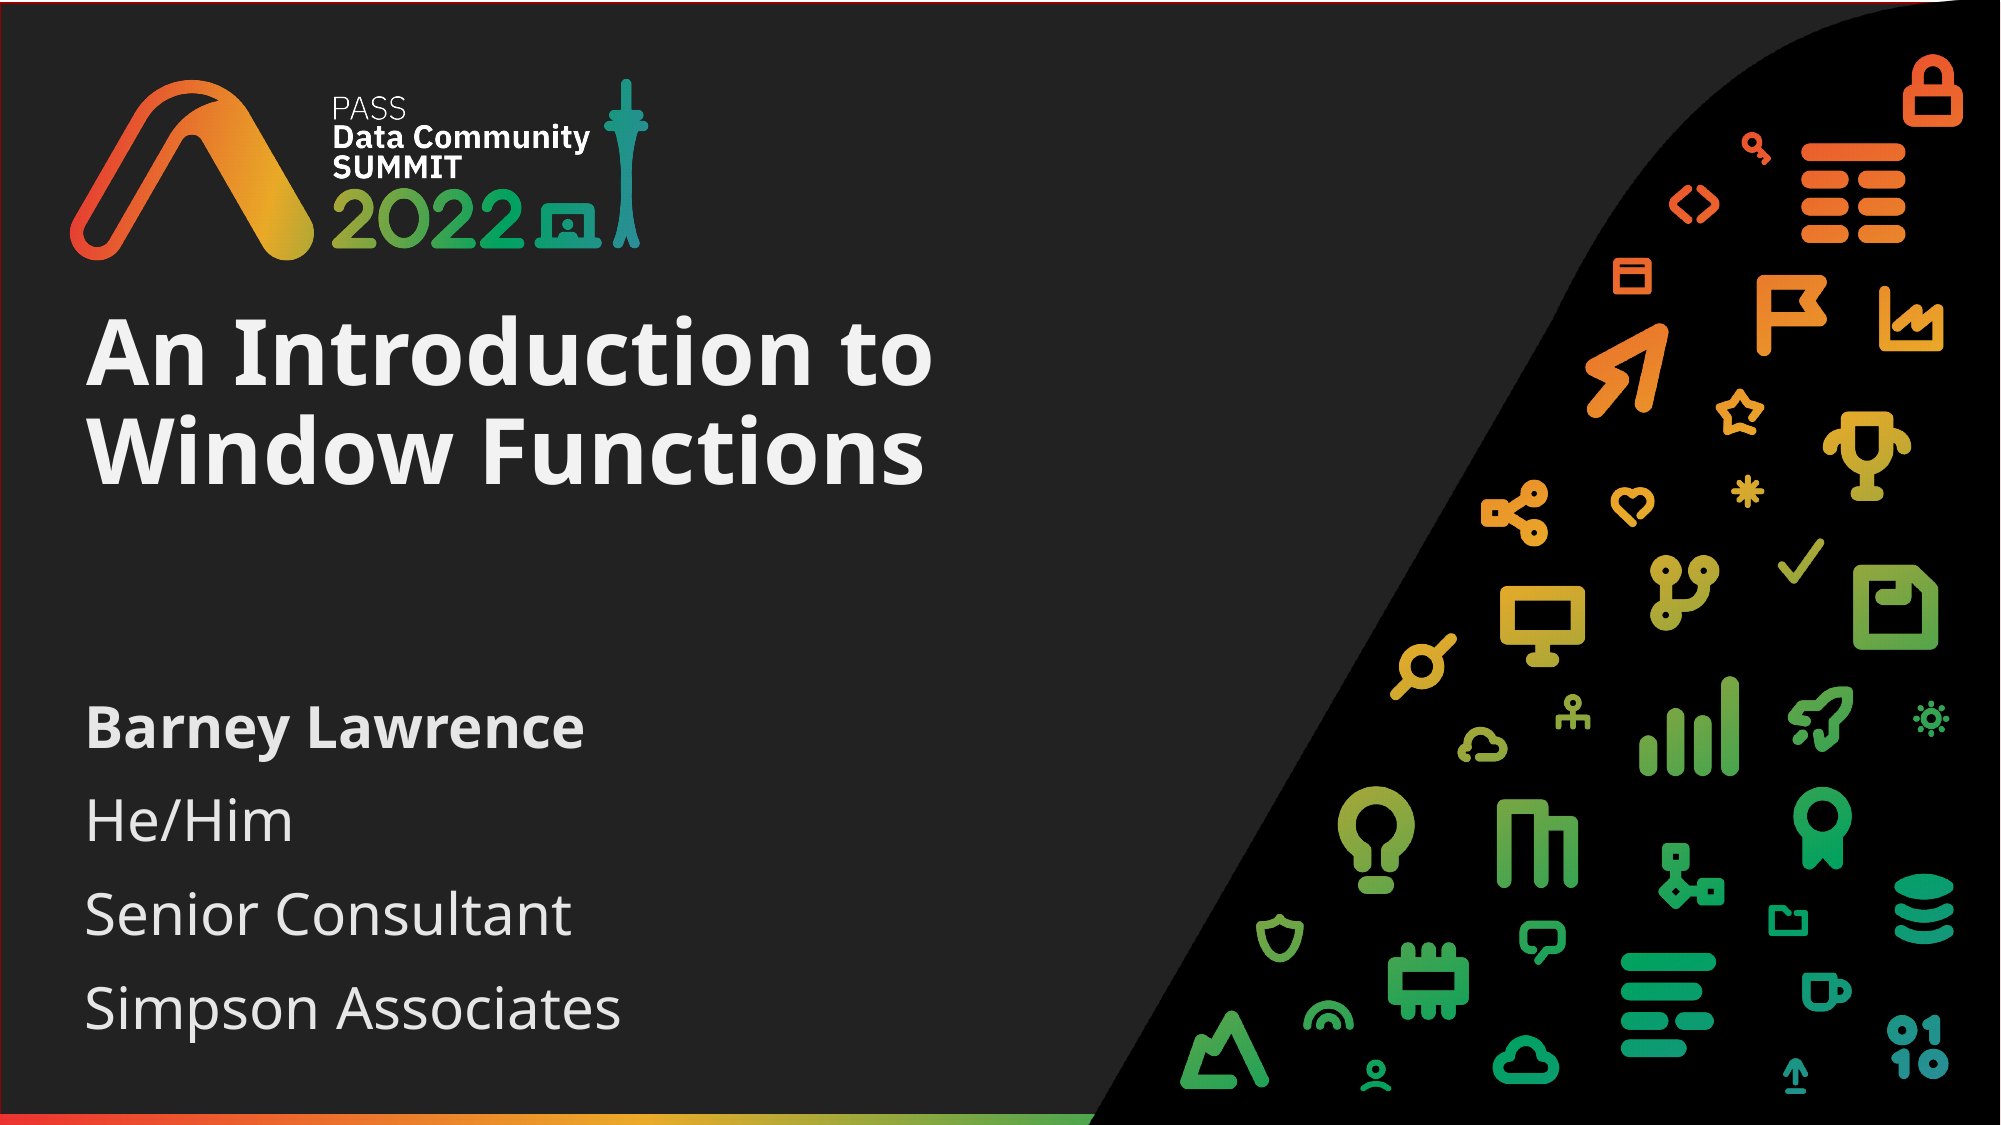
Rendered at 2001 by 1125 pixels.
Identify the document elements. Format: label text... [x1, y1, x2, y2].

list Barney Lawrence [69, 679, 1073, 771]
list He/Him [69, 773, 1073, 864]
title An Introduction to Window Functions [71, 298, 1381, 617]
picture [69, 78, 649, 261]
list Senior Consultant [69, 866, 1073, 958]
picture [1180, 54, 1963, 1094]
list Simpson Associates [69, 960, 1073, 1052]
picture [0, 1114, 1095, 1125]
